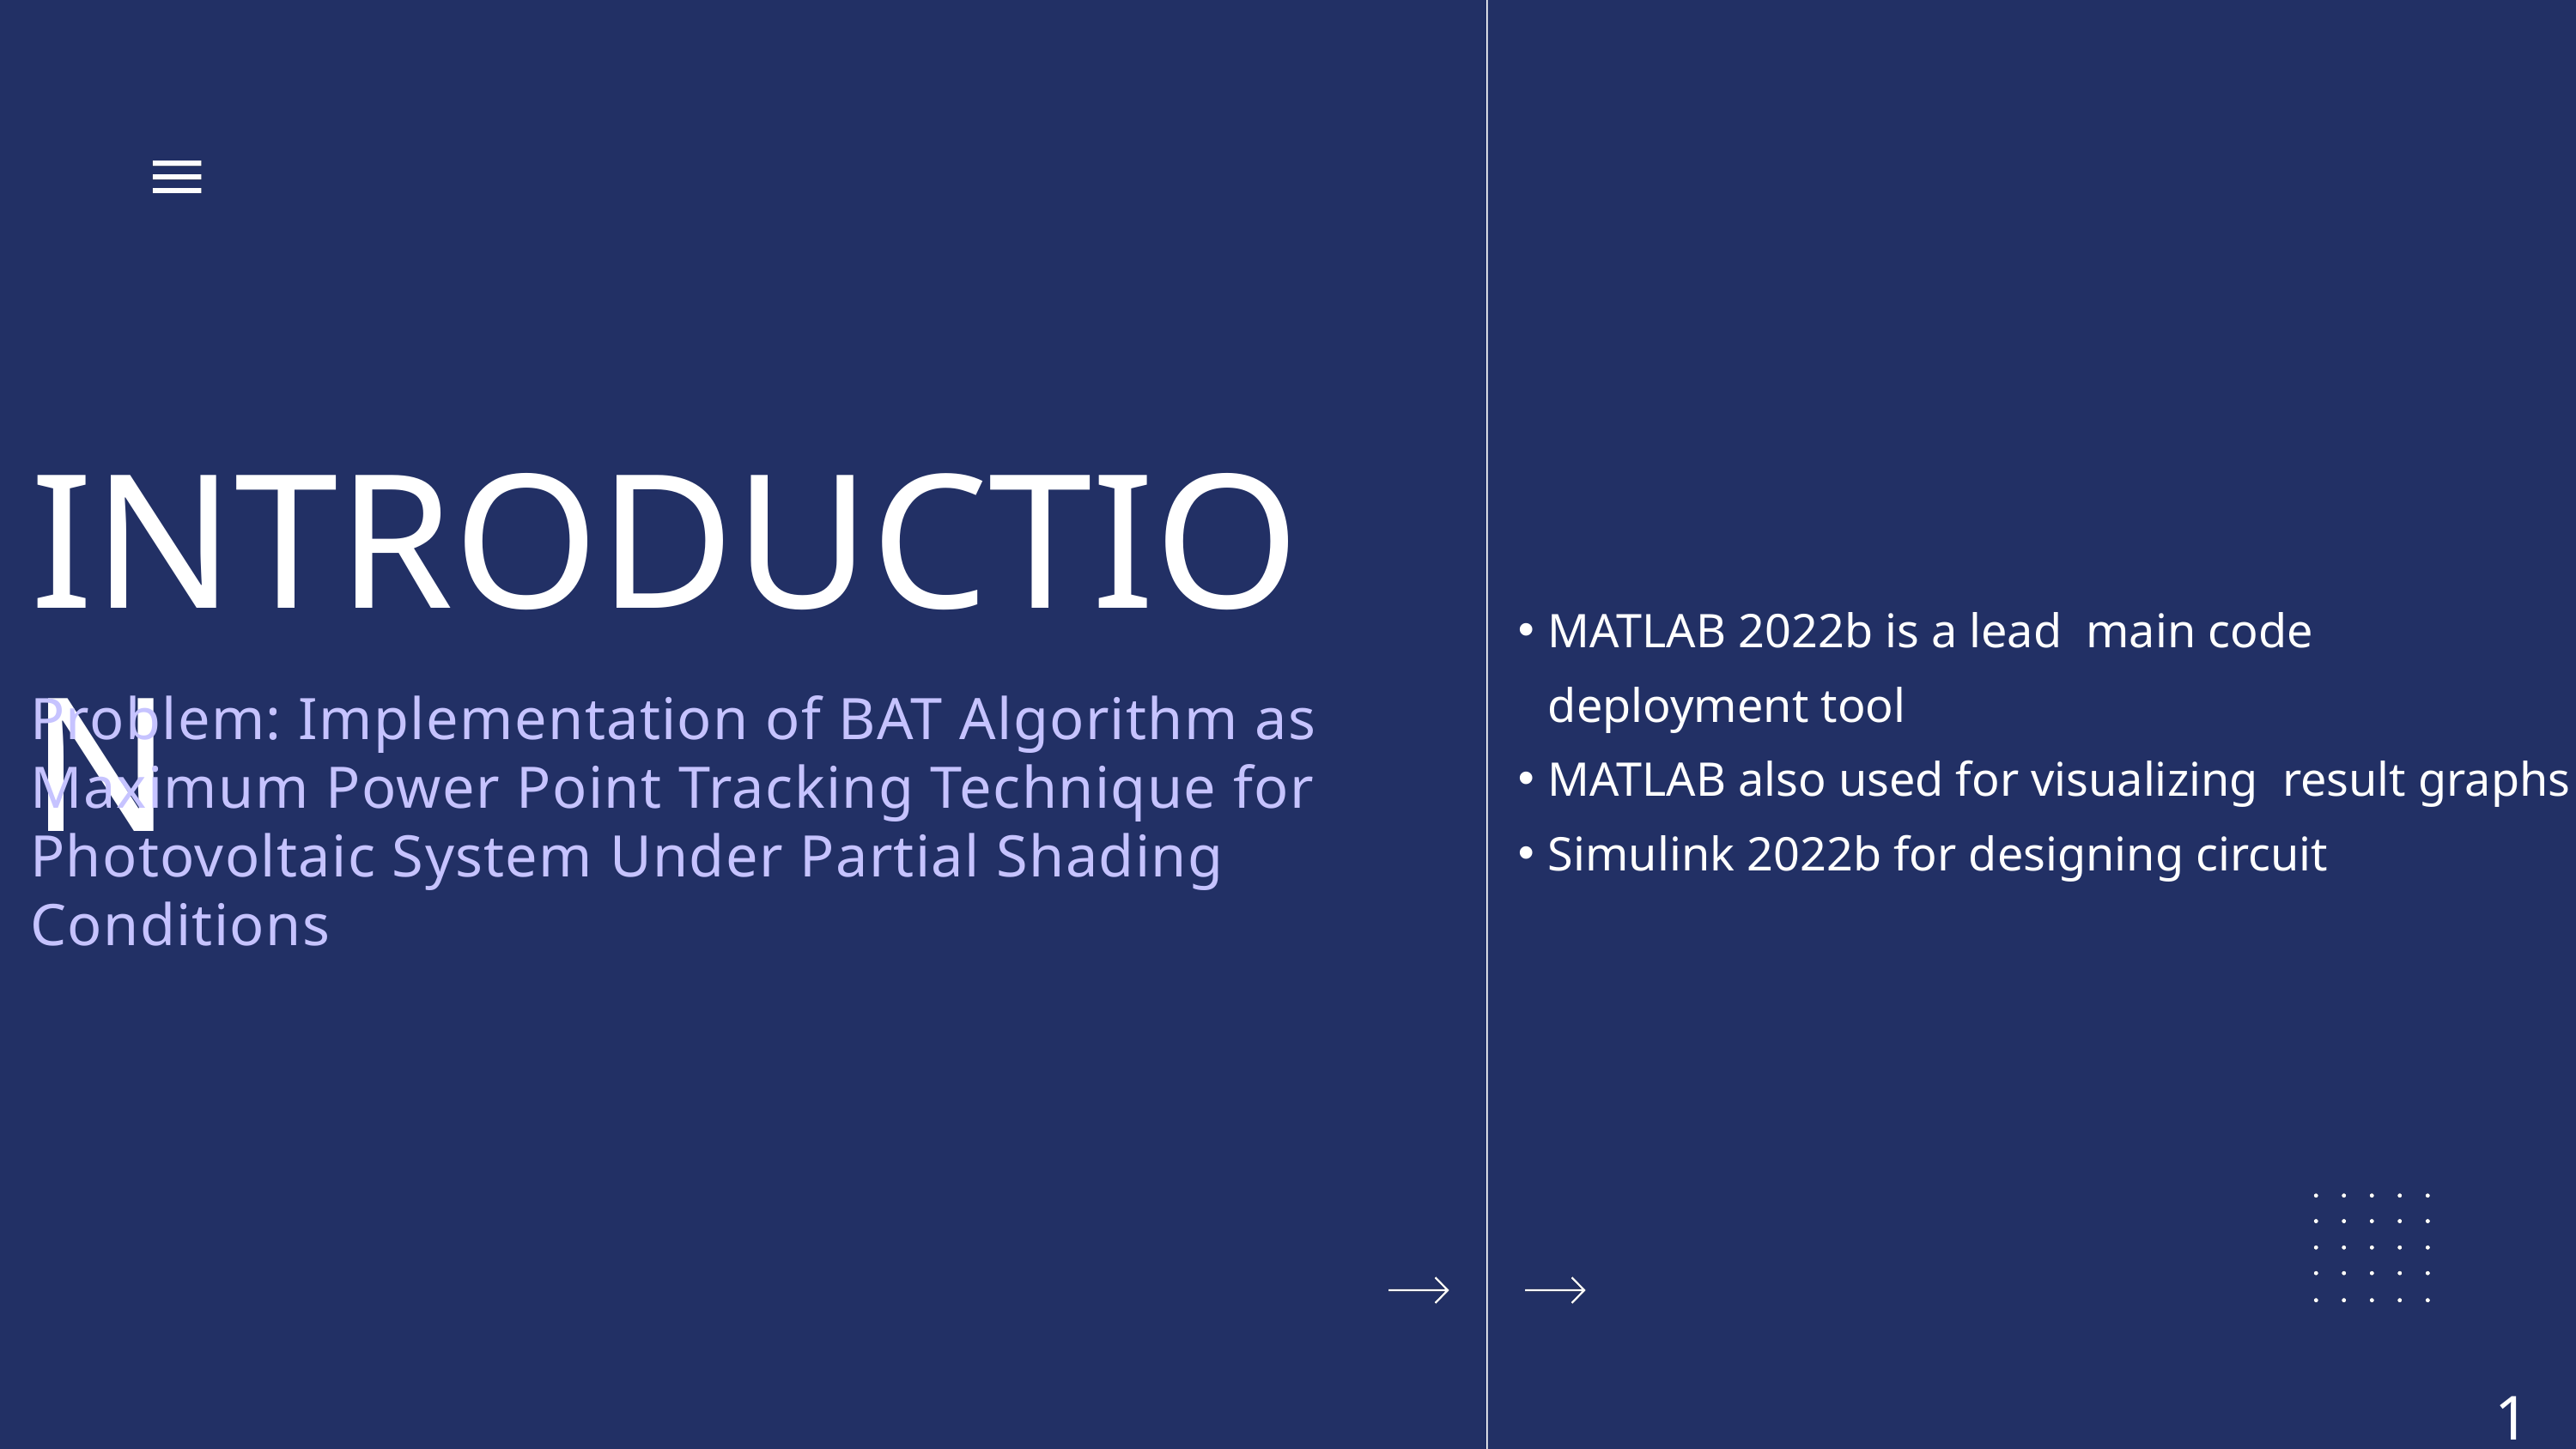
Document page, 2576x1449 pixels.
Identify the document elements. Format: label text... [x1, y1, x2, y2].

text_box 1 [2494, 1367, 2528, 1449]
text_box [1388, 1276, 1587, 1304]
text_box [29, 422, 1439, 1026]
text_box MATLAB 2022b is a lead main code deployment tool MATLAB also used for visualizing result graphs Simulink 2022b for designing circuit [1488, 583, 2576, 881]
text_box [2311, 1191, 2432, 1304]
text_box [144, 144, 210, 209]
